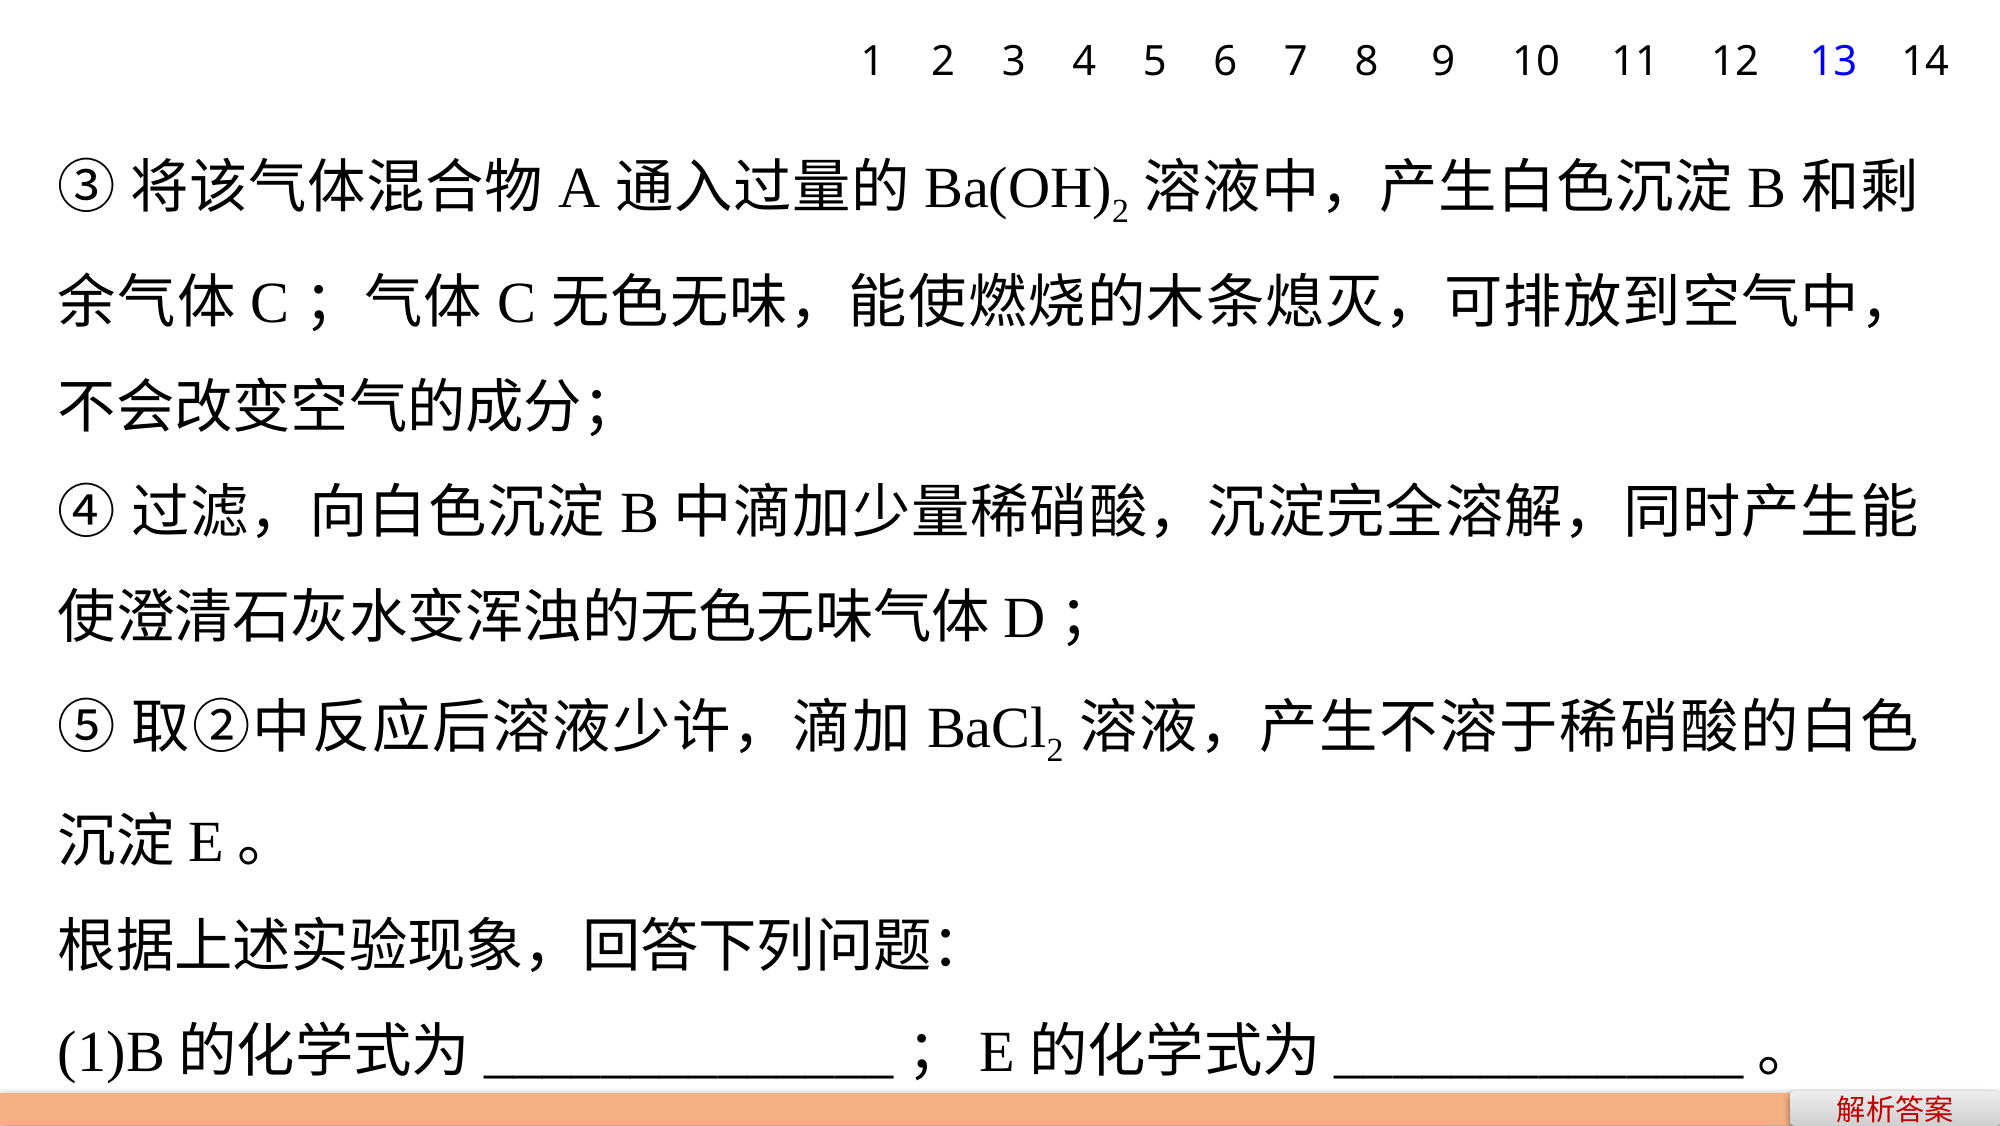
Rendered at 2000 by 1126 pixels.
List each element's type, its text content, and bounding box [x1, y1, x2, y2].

text_box ③将该气体混合物A通入过量的Ba(OH)2溶液中，产生白色沉淀B和剩余气体C；气体C无色无味，能使燃烧的木条熄灭，可排放到空气中，不会改变空气的成分； ④过滤，向白色沉淀B中滴加少量稀硝酸，沉淀完全溶解，同时产生能使澄清石灰水变浑浊的无色无味气体D； ⑤取②中反应后溶液少许，滴加BaCl2溶液，产生不溶于稀硝酸的白色沉淀E。 根据上述实验现象，回答下列问题： (1)B的化学式为______________；E的化学式为______________。 [43, 102, 1934, 1091]
text_box 14 [1886, 11, 1965, 106]
text_box 6 [1195, 11, 1255, 106]
text_box 解析答案 [1788, 1089, 2000, 1126]
text_box 13 [1792, 11, 1875, 106]
text_box 11 [1592, 11, 1678, 106]
text_box 7 [1266, 11, 1326, 106]
text_box 12 [1689, 11, 1781, 106]
text_box 10 [1490, 11, 1582, 106]
text_box 1 [843, 11, 903, 106]
text_box 4 [1054, 11, 1114, 106]
text_box 8 [1336, 11, 1397, 106]
text_box 3 [984, 11, 1044, 106]
text_box [0, 1092, 1787, 1126]
text_box 5 [1125, 11, 1185, 106]
text_box 9 [1407, 11, 1480, 106]
text_box 2 [913, 11, 973, 106]
